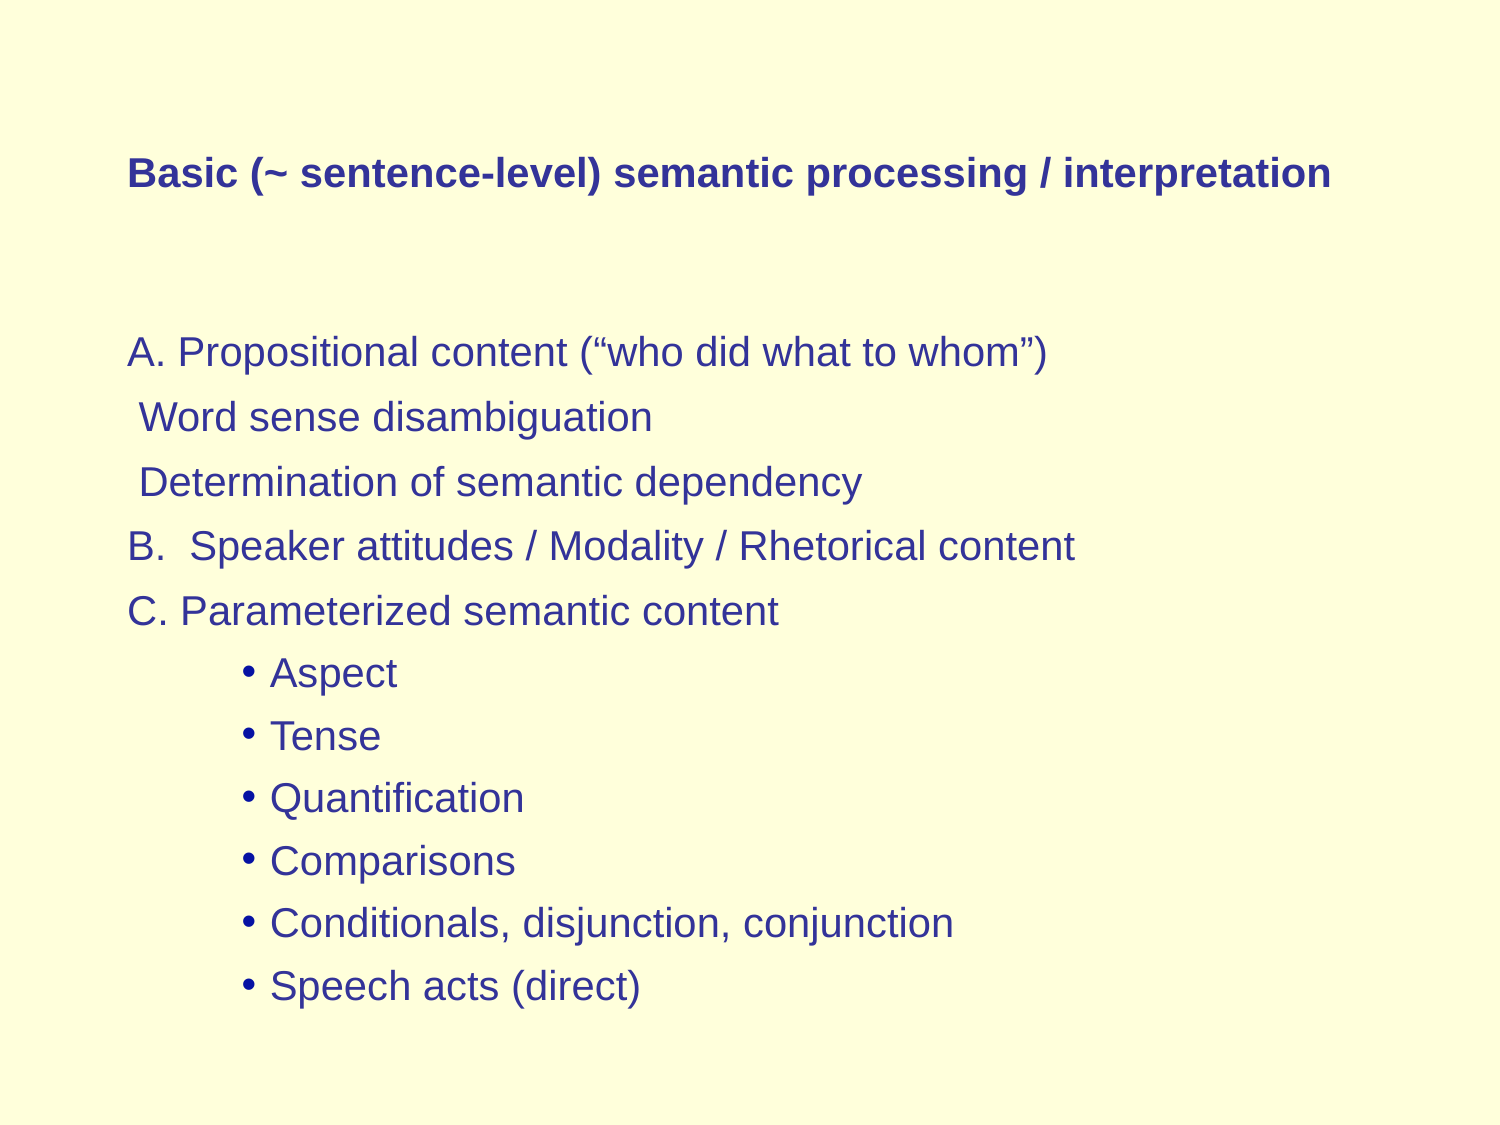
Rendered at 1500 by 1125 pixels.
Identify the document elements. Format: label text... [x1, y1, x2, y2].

list Basic (~ sentence-level) semantic processing / interpretation A. Propositional content (“who did what to whom”) Word sense disambiguation Determination of semantic dependency B. Speaker attitudes / Modality / Rhetorical content C. Parameterized semantic content Aspect Tense Quantification Comparisons Conditionals, disjunction, conjunction Speech acts (direct) [118, 137, 1382, 986]
